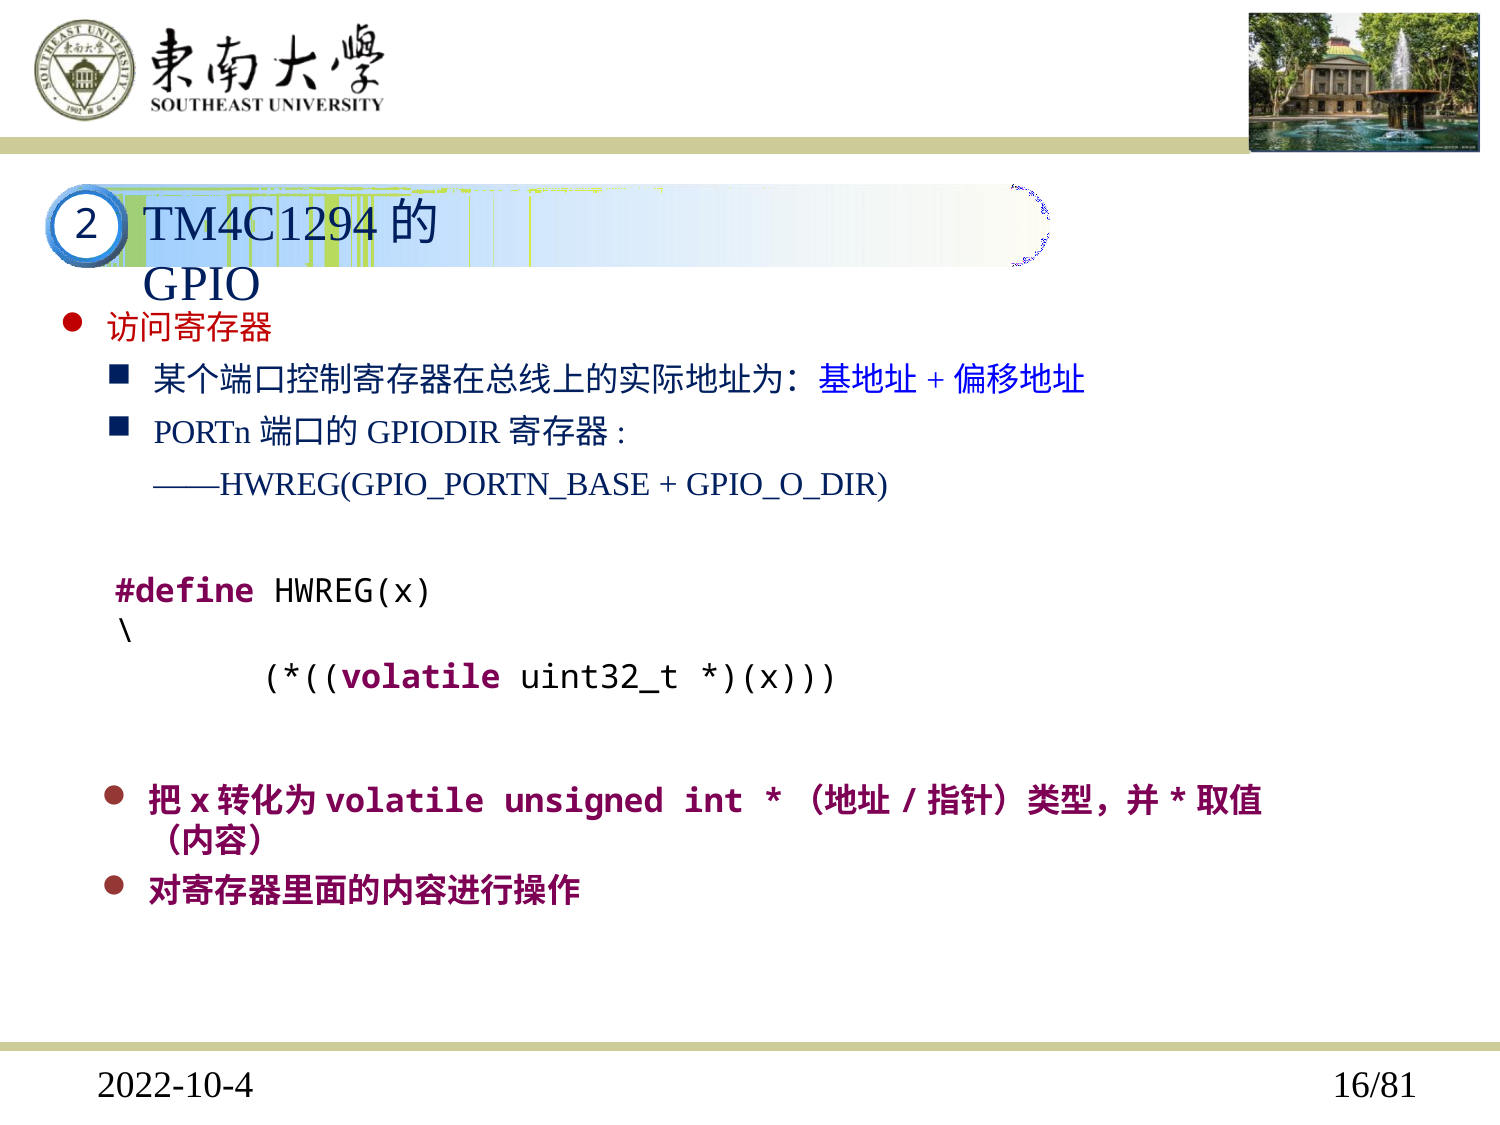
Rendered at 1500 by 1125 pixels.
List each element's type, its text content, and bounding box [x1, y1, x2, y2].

footer 2022-10-4 [94, 1061, 256, 1125]
title TM4C1294的GPIO [140, 188, 546, 292]
slide_number 10/81 [1326, 1061, 1427, 1125]
picture [34, 19, 385, 122]
picture [128, 184, 1050, 267]
picture [0, 1042, 1500, 1051]
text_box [44, 184, 128, 268]
text_box 访问寄存器 某个端口控制寄存器在总线上的实际地址为：基地址+偏移地址 PORTn端口的GPIODIR寄存器: ——HWREG(GPIO_PORTN_BASE + GPIO_O_DIR) #define HWREG(x) \ (*((volatile uint32_t *)(x))) 把x转化为volatile unsigned int *（地址/指针）类型，并*取值（内容） 对寄存器里面的内容进行操作 [57, 292, 1294, 910]
picture [0, 10, 1483, 155]
